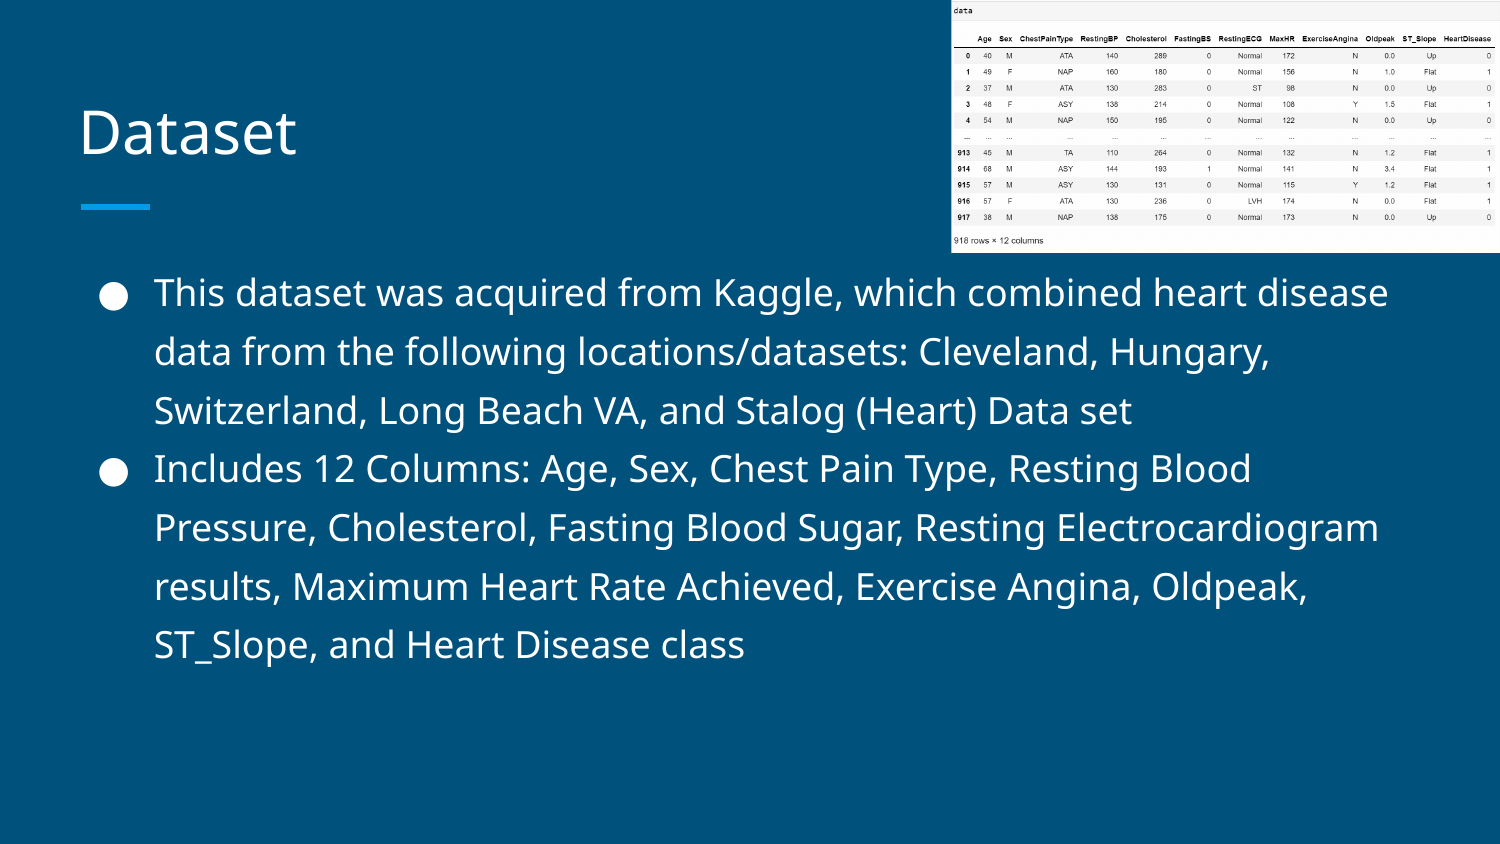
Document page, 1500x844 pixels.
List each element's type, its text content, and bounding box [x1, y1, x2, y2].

picture [952, 0, 1500, 252]
title Dataset [63, 75, 945, 188]
list This dataset was acquired from Kaggle, which combined heart disease data from the following locations/datasets: Cleveland, Hungary, Switzerland, Long Beach VA, and Stalog (Heart) Data set Includes 12 Columns: Age, Sex, Chest Pain Type, Resting Blood Pressure, Cholesterol, Fasting Blood Sugar, Resting Electrocardiogram results, Maximum Heart Rate Achieved, Exercise Angina, Oldpeak, ST_Slope, and Heart Disease class [63, 244, 1437, 750]
